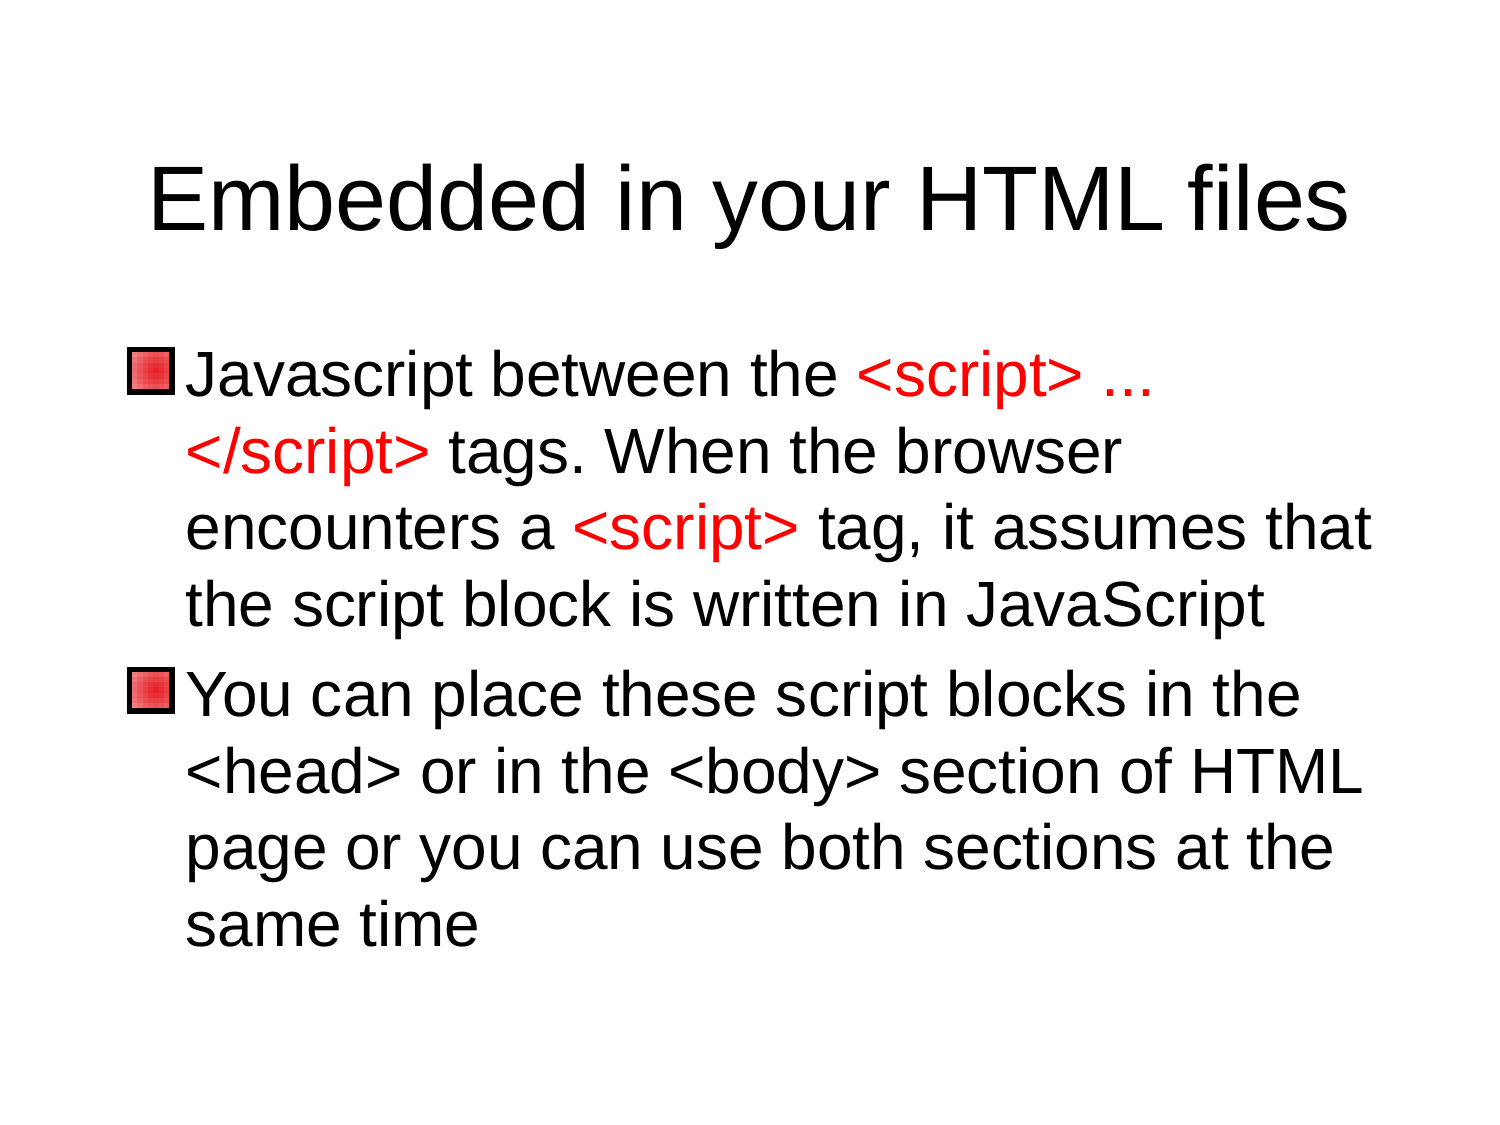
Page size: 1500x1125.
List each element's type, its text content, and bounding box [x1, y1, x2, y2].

list Javascript between the <script> ... </script> tags. When the browser encounters a <script> tag, it assumes that the script block is written in JavaScript You can place these script blocks in the <head> or in the <body> section of HTML page or you can use both sections at the same time [112, 324, 1388, 1000]
picture [127, 347, 175, 395]
title Embedded in your HTML files [112, 99, 1388, 288]
picture [127, 667, 175, 714]
